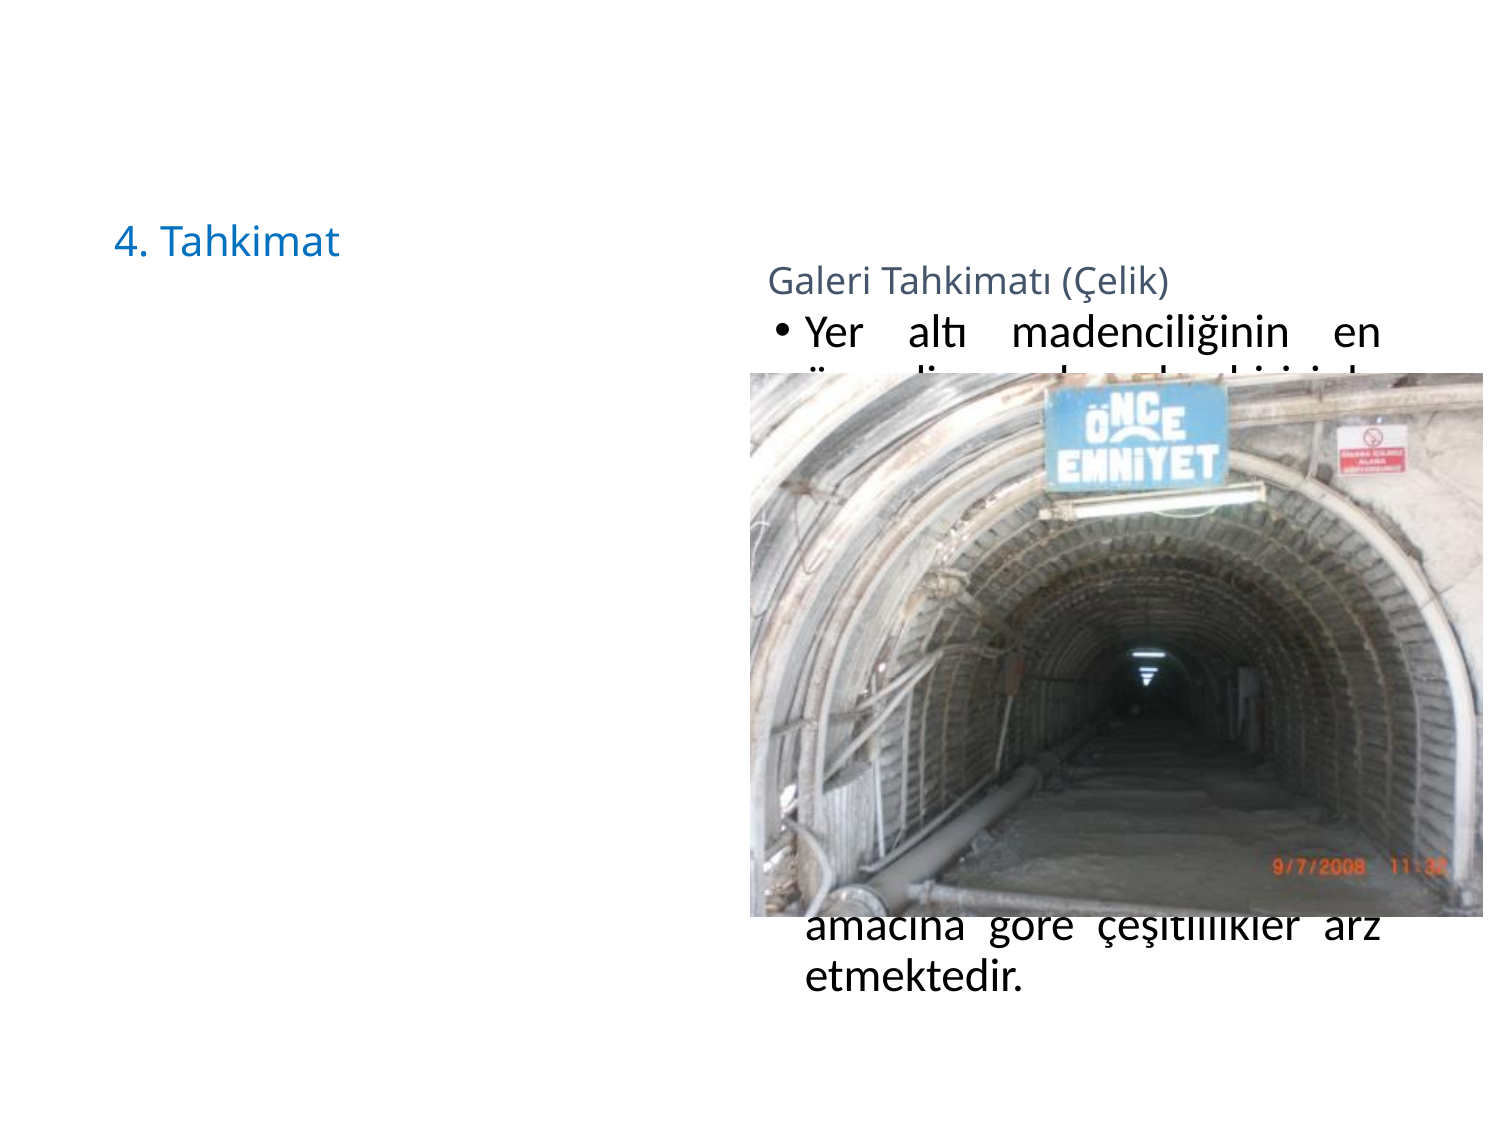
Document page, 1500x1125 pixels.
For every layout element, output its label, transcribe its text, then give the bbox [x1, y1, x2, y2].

title 4. Tahkimat [99, 159, 644, 325]
text_box Galeri Tahkimatı (Çelik) [752, 243, 1471, 310]
picture [749, 373, 1484, 917]
list Yer altı madenciliğinin en önemli unsurlarından birisi de TAHKİMAT sistemidir. Tahkimat sistemi hazırlıkların ve üretimin aksamadan sürdürülebilmesi için tavan kayaçların göçmesini engelleyebilmek amacıyla uygulanan destek sistemleridir. Uygulandığı yere ve uygulama amacına göre çeşitlilikler arz etmektedir. [759, 917, 1397, 1014]
list Yer altı madenciliğinin en önemli unsurlarından birisi de TAHKİMAT sistemidir. Tahkimat sistemi hazırlıkların ve üretimin aksamadan sürdürülebilmesi için tavan kayaçların göçmesini engelleyebilmek amacıyla uygulanan destek sistemleridir. Uygulandığı yere ve uygulama amacına göre çeşitlilikler arz etmektedir. [759, 310, 1397, 373]
